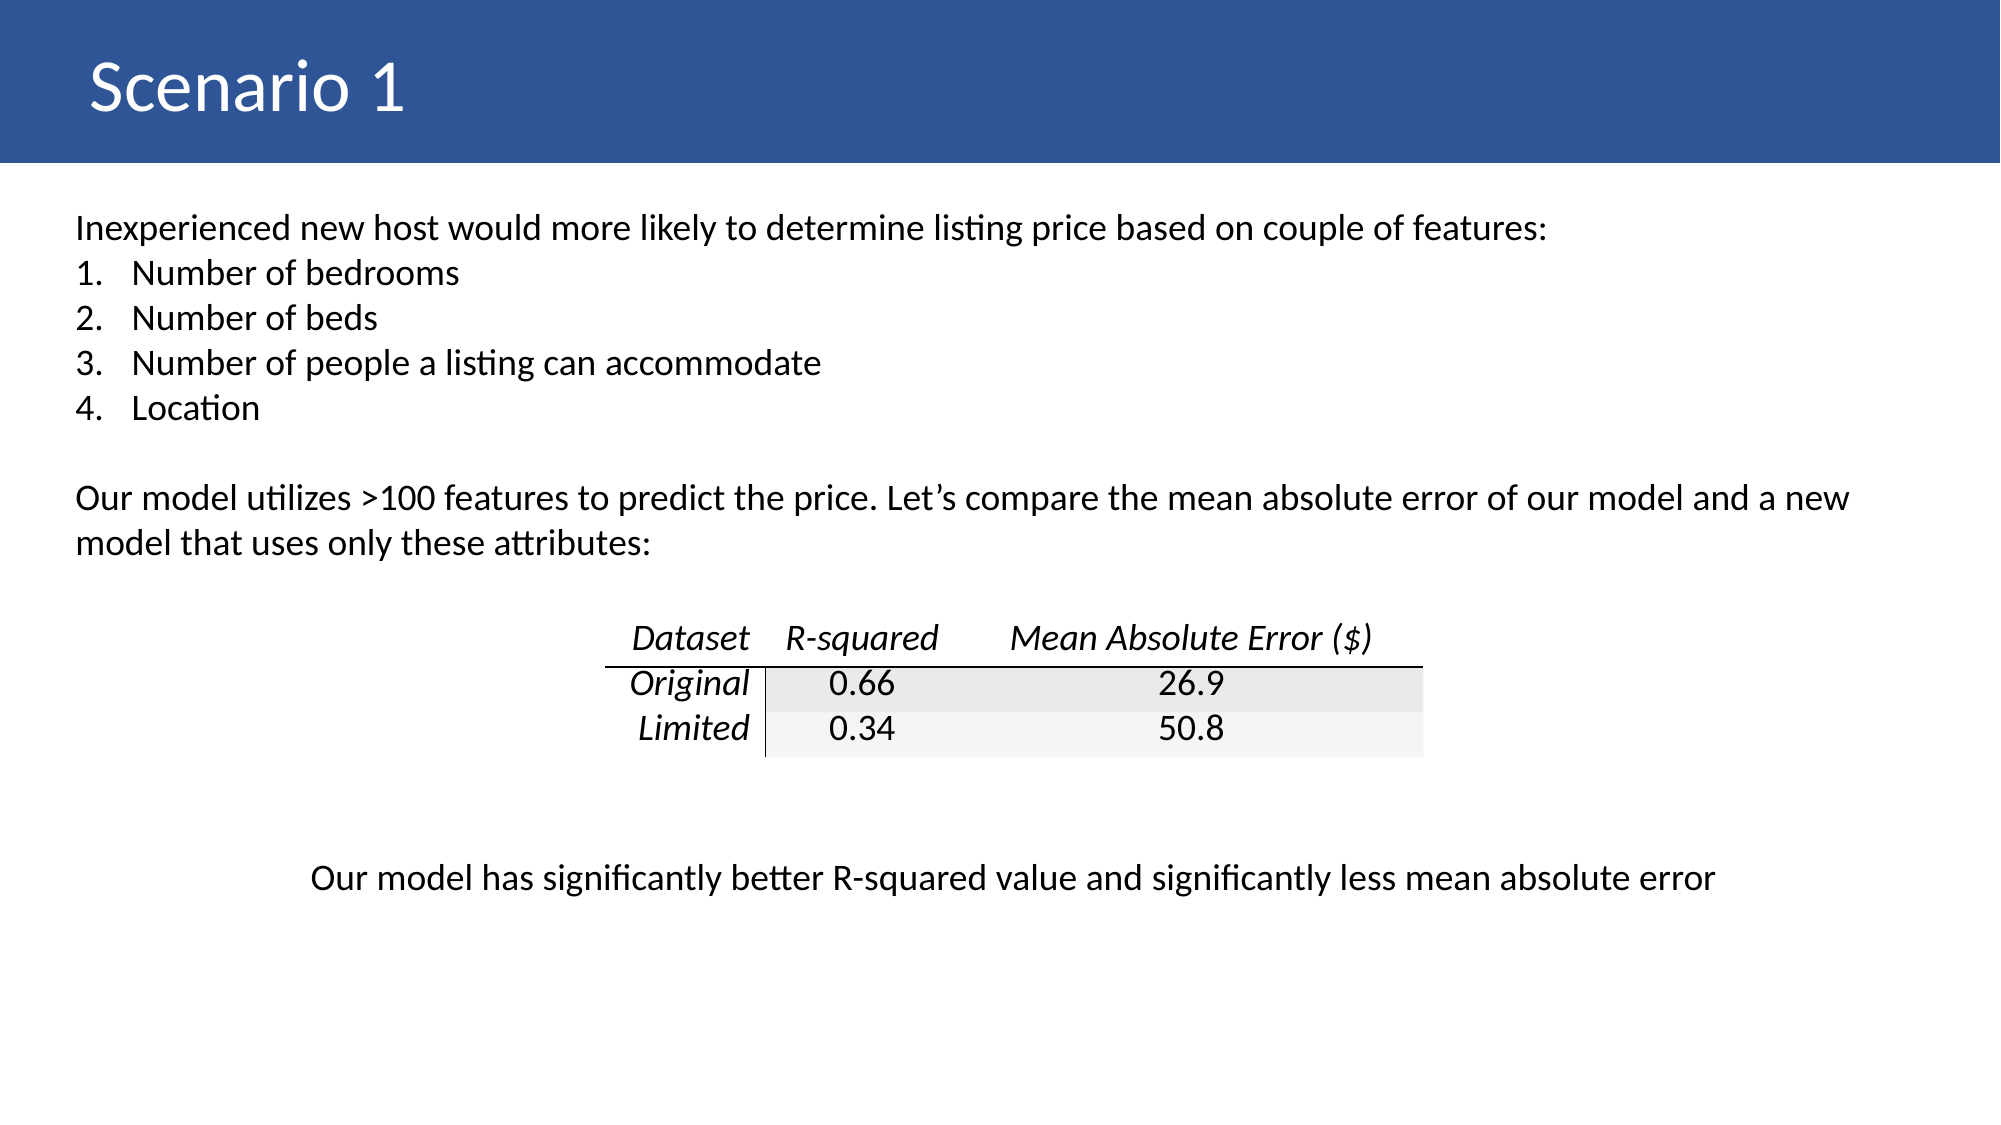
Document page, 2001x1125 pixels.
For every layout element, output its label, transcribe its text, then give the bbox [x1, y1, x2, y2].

table_cell 0.34 [766, 712, 959, 757]
table_cell Limited [605, 712, 765, 757]
text_box Scenario 1 [0, 0, 2000, 163]
text_box Inexperienced new host would more likely to determine listing price based on couple of features: Number of bedrooms Number of beds Number of people a listing can accommodate Location Our model utilizes >100 features to predict the price. Let’s compare the mean absolute error of our model and a new model that uses only these attributes: [60, 195, 1940, 571]
table_header Mean Absolute Error ($) [959, 622, 1423, 666]
table_cell 26.9 [959, 668, 1423, 712]
table_header Dataset [605, 622, 766, 666]
table_header R-squared [766, 622, 959, 666]
table_cell 50.8 [959, 712, 1423, 757]
text_box Our model has significantly better R-squared value and significantly less mean absolute error [295, 846, 1733, 906]
table_cell Original [605, 668, 765, 712]
table_cell 0.66 [766, 668, 959, 712]
